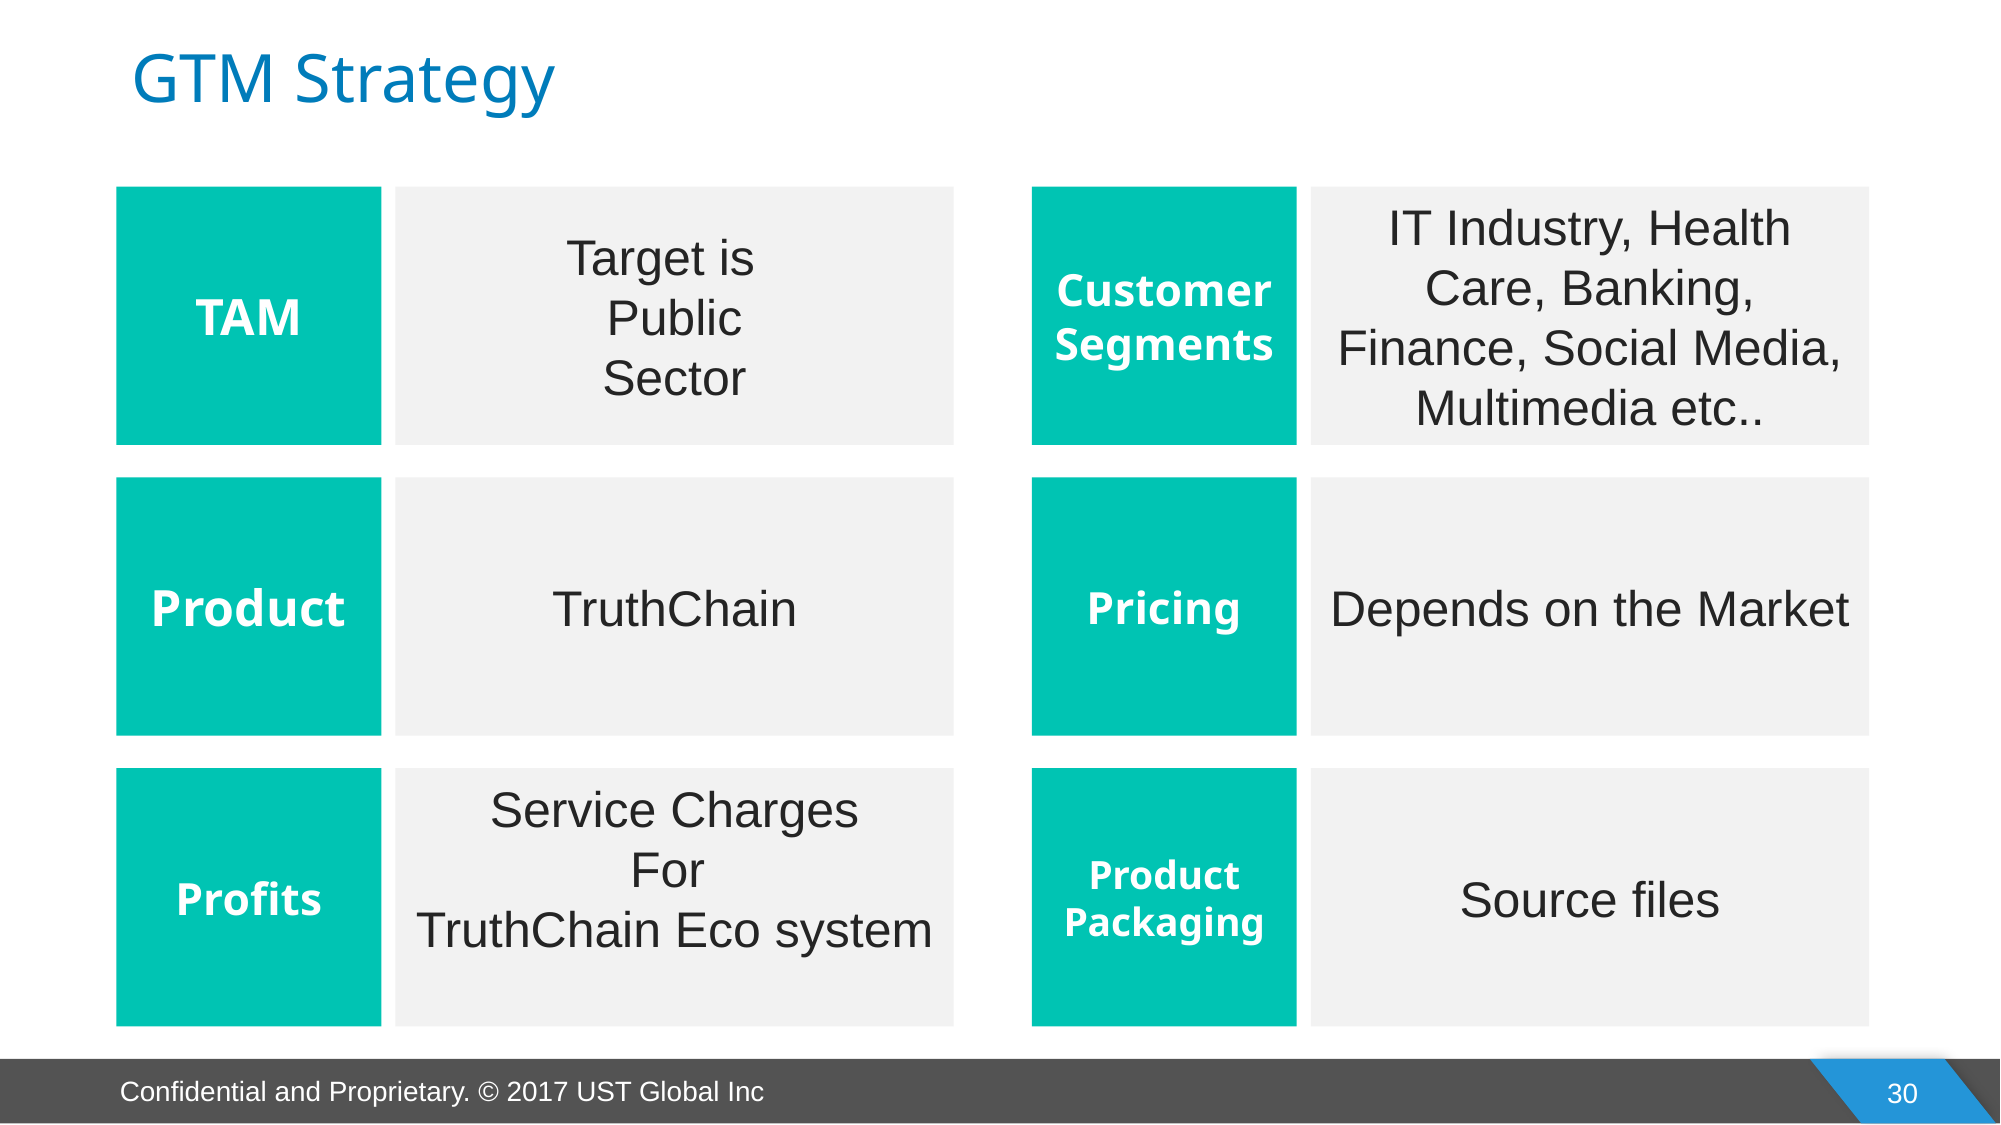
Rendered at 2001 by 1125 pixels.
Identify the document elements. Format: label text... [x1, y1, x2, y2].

text_box Product Packaging [1030, 766, 1299, 1029]
text_box Source files [1309, 766, 1871, 1029]
text_box TAM [114, 185, 383, 447]
text_box Customer Segments [1030, 185, 1299, 447]
text_box TruthChain [393, 475, 956, 738]
text_box Profits [114, 766, 383, 1029]
text_box Product [114, 475, 383, 738]
text_box Depends on the Market [1309, 475, 1871, 738]
text_box Service Charges For TruthChain Eco system [393, 766, 956, 1029]
list GTM Strategy [116, 20, 1907, 128]
text_box IT Industry, Health Care, Banking, Finance, Social Media, Multimedia etc.. [1309, 185, 1871, 447]
text_box Target is Public Sector [393, 185, 956, 447]
slide_number 30 [1820, 1062, 1985, 1123]
text_box Pricing [1030, 475, 1299, 738]
